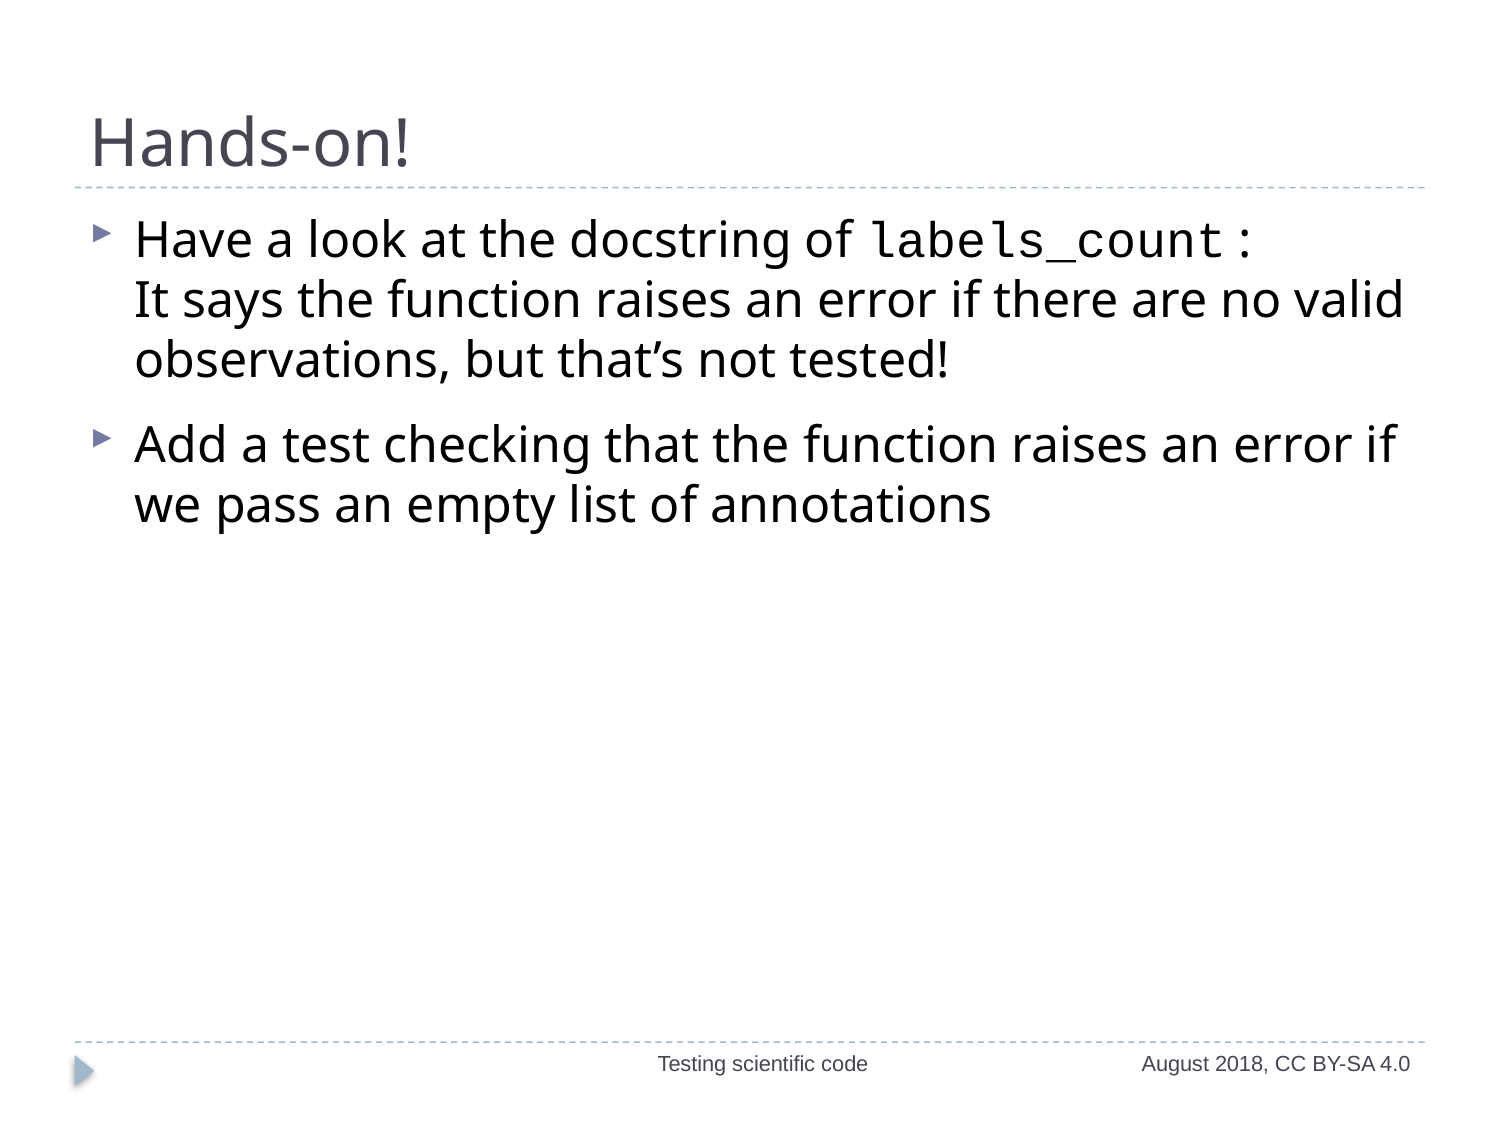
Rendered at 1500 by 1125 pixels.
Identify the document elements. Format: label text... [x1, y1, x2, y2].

footer Testing scientific code [475, 1042, 1051, 1103]
list Have a look at the docstring of labels_count : It says the function raises an error if there are no valid observations, but that’s not tested! Add a test checking that the function raises an error if we pass an empty list of annotations [75, 200, 1425, 1010]
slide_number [1051, 1042, 1426, 1103]
title Hands-on! [75, 24, 1425, 188]
